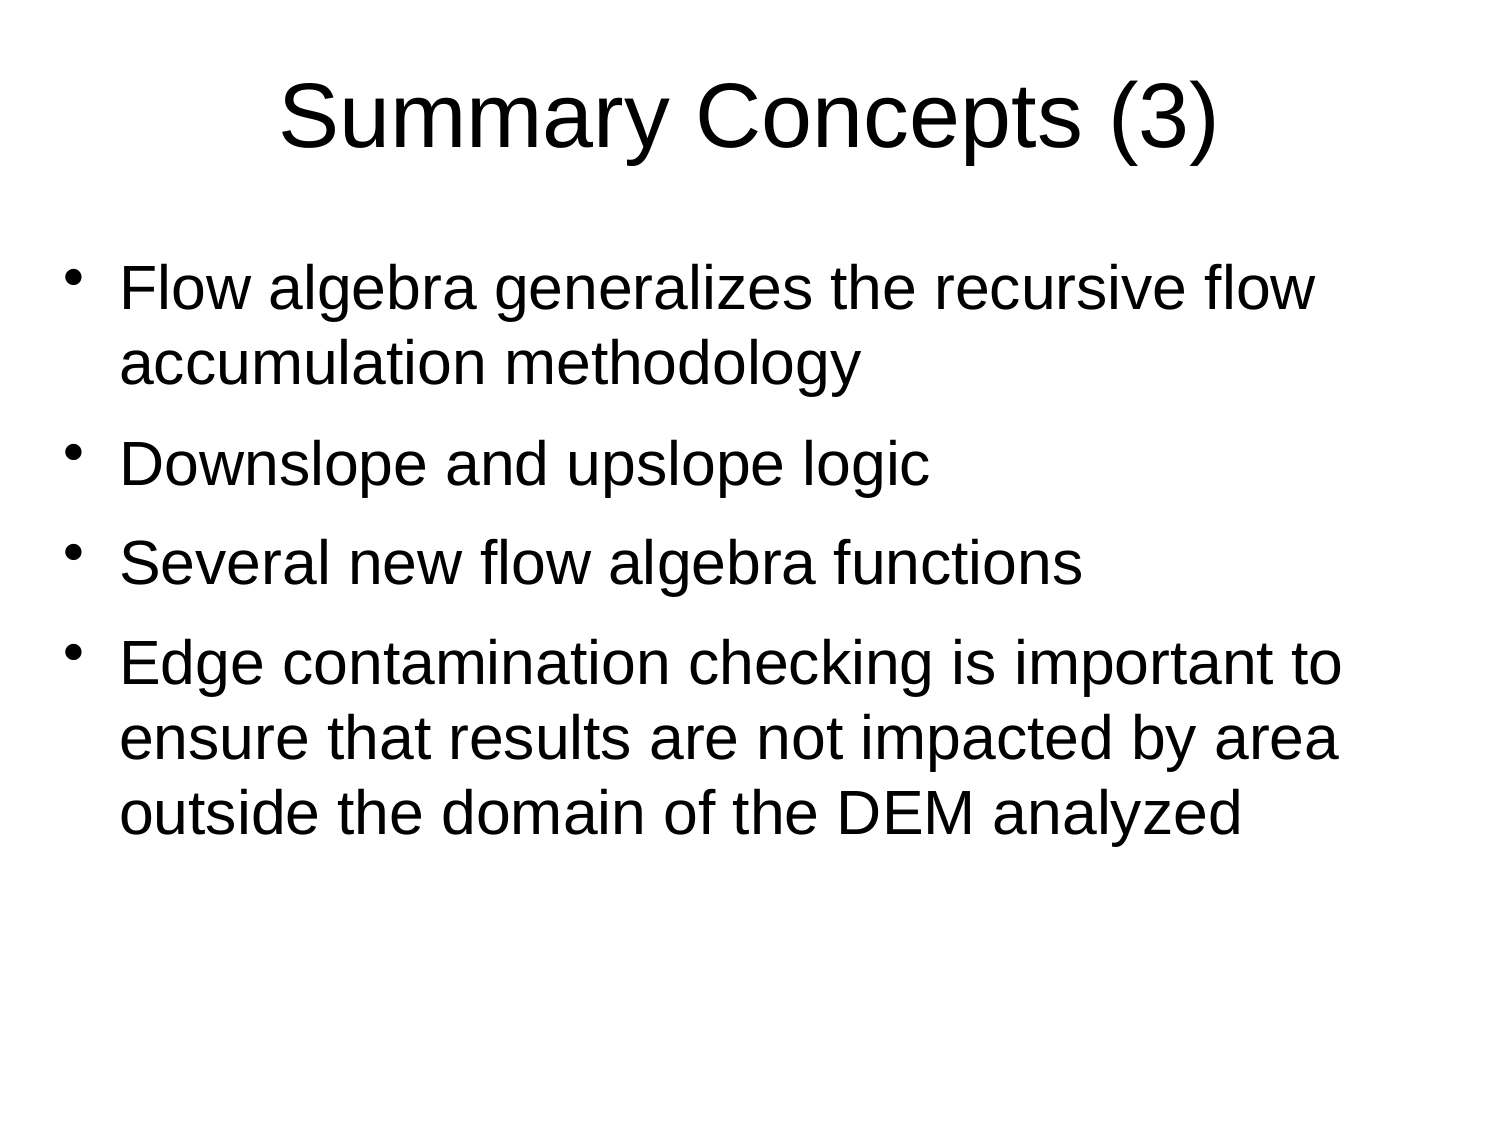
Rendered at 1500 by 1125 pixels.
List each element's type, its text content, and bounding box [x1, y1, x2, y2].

list Flow algebra generalizes the recursive flow accumulation methodology Downslope and upslope logic Several new flow algebra functions Edge contamination checking is important to ensure that results are not impacted by area outside the domain of the DEM analyzed [48, 240, 1452, 1064]
title Summary Concepts (3) [75, 45, 1425, 176]
